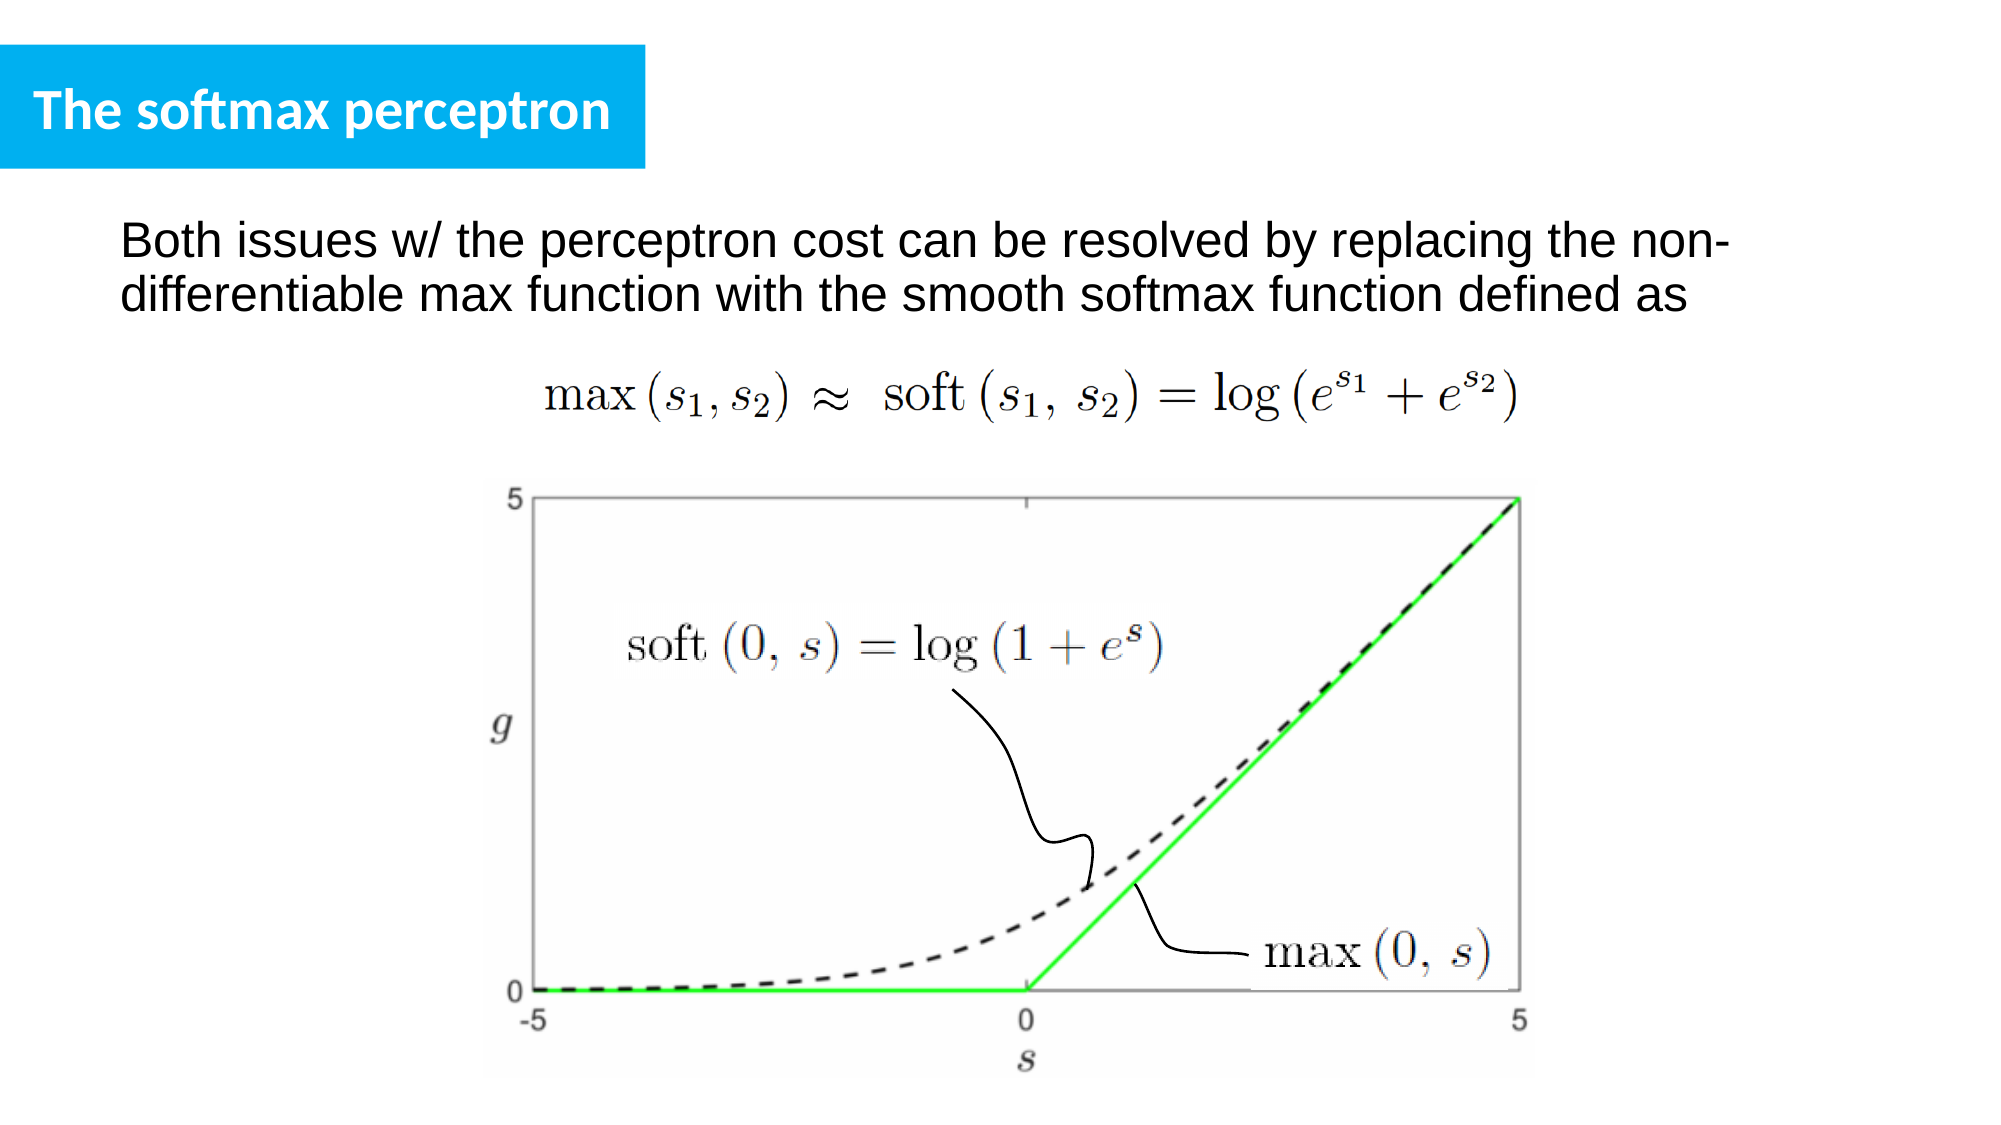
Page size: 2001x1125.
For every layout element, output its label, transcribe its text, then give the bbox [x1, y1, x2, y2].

list Both issues w/ the perceptron cost can be resolved by replacing the non-differentiable max function with the smooth softmax function defined as [105, 207, 1911, 336]
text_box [540, 349, 1526, 434]
picture [481, 477, 1542, 1078]
text_box The softmax perceptron [0, 44, 646, 169]
